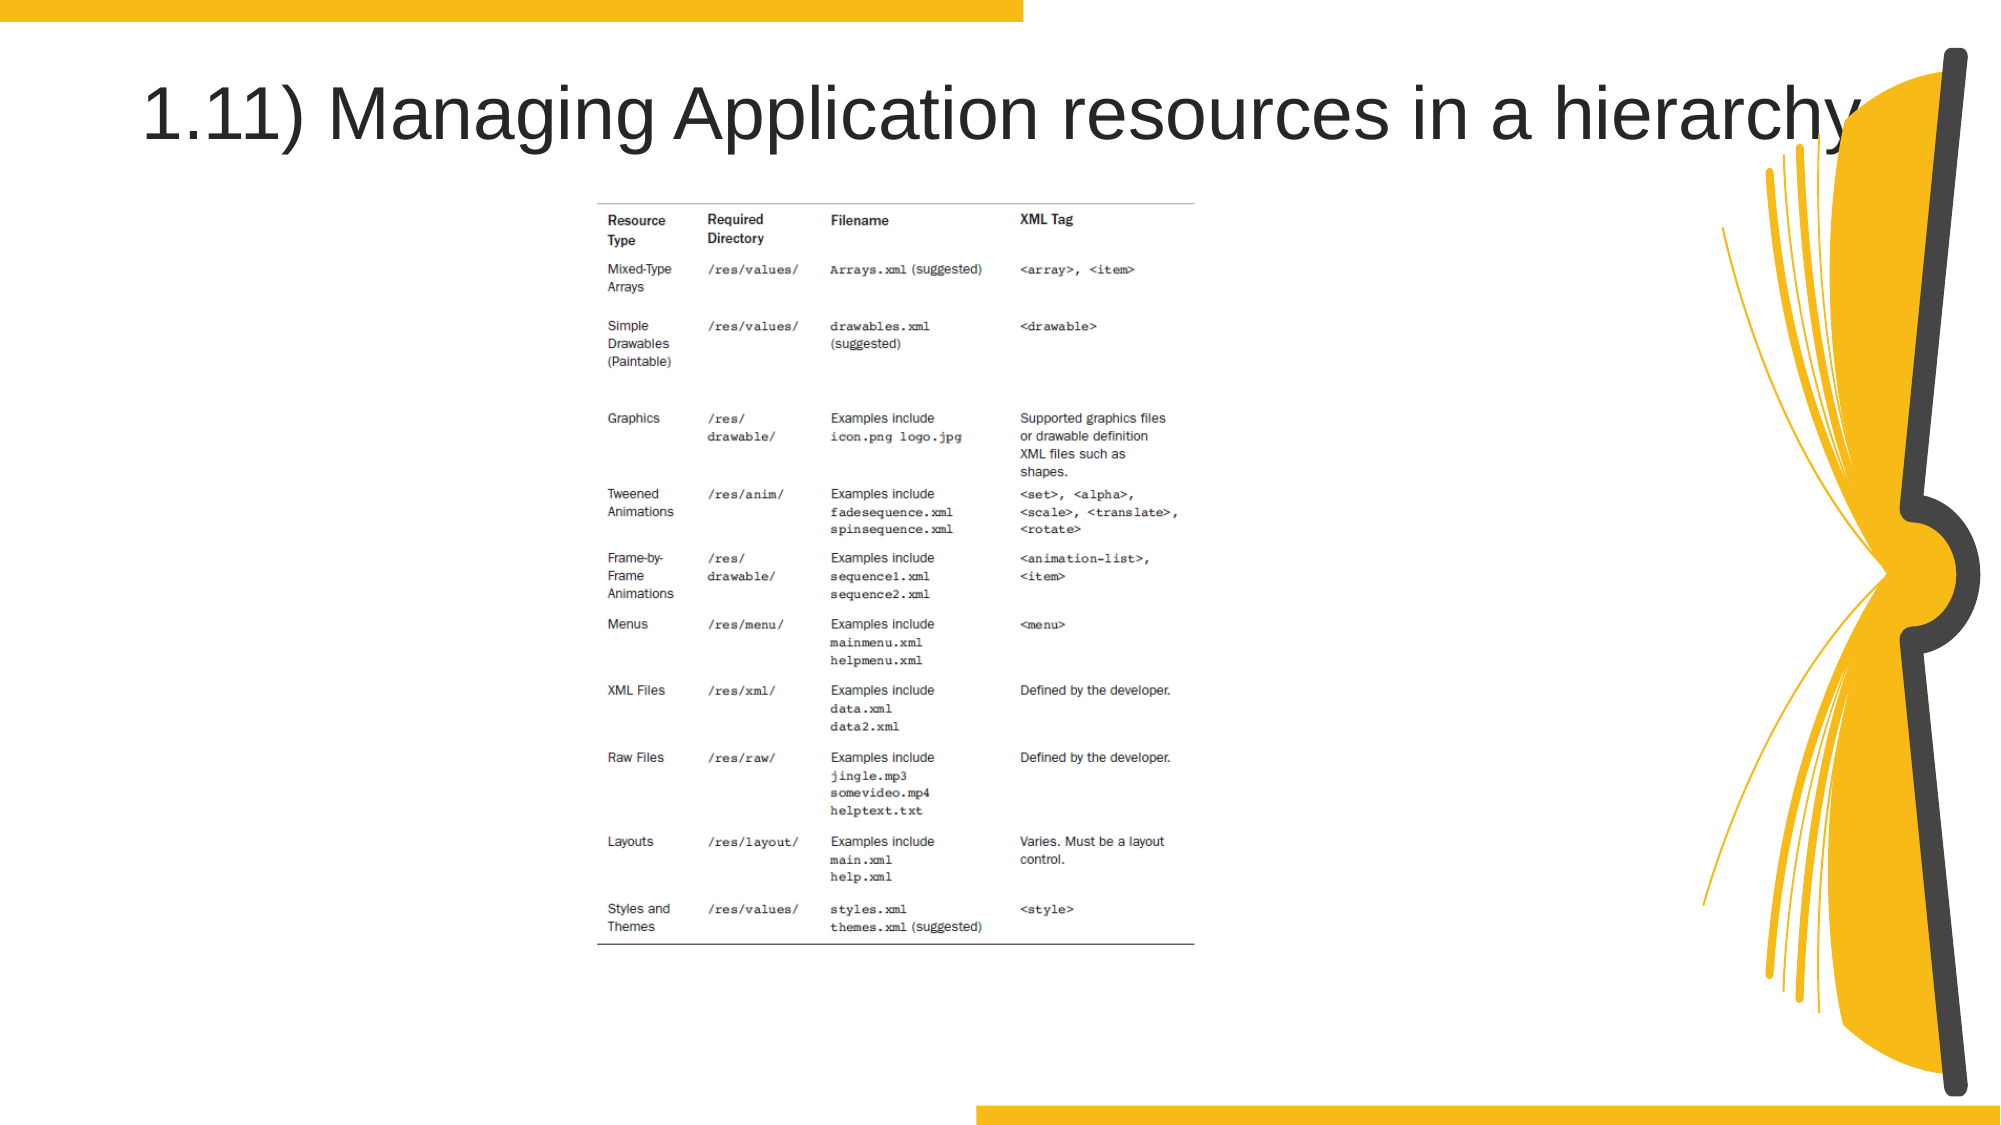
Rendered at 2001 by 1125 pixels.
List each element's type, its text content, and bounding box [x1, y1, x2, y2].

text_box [1315, 433, 2000, 713]
text_box [0, 0, 1024, 23]
text_box [975, 1104, 2000, 1125]
list 1.11) Managing Application resources in a hierarchy [53, 55, 1943, 175]
picture [592, 199, 1204, 950]
